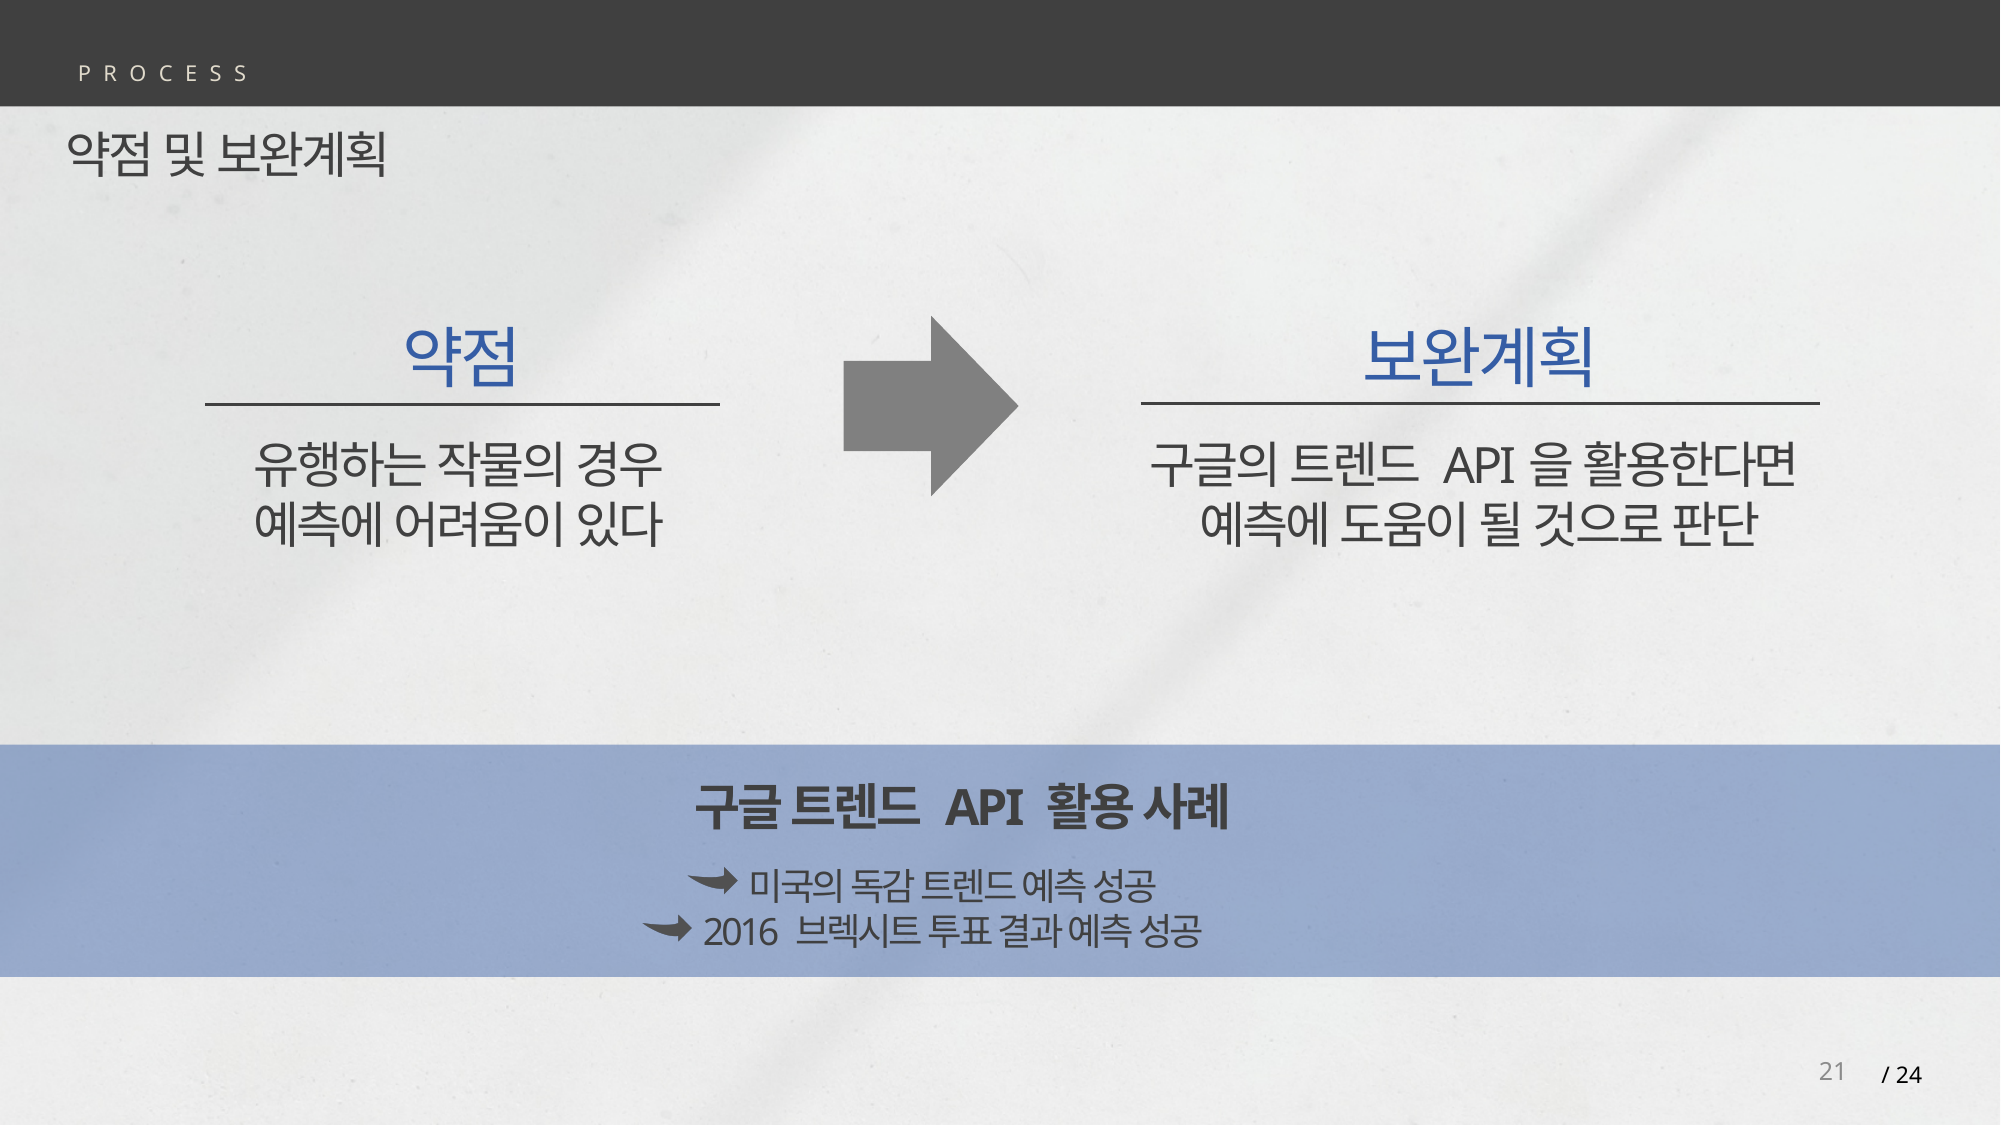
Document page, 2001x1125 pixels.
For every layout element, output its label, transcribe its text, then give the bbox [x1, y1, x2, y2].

slide_number 21 [1412, 1042, 1863, 1103]
picture [640, 853, 740, 955]
text_box 약점 및 보완계획 [50, 116, 406, 192]
text_box PROCESS [62, 52, 262, 94]
text_box 보완계획 [1347, 308, 1614, 402]
text_box 구글 트렌드 API 활용 사례 미국의 독감 트렌드 예측 성공 2016 브렉시트 투표 결과 예측 성공 [660, 768, 1247, 961]
text_box [0, 0, 2000, 107]
text_box 약점 [387, 308, 538, 403]
text_box 구글의 트렌드 API을 활용한다면 예측에 도움이 될 것으로 판단 [1134, 425, 1826, 561]
text_box [0, 744, 2000, 978]
text_box [842, 313, 1021, 499]
text_box 유행하는 작물의 경우 예측에 어려움이 있다 [239, 425, 691, 561]
picture [0, 0, 2001, 1125]
